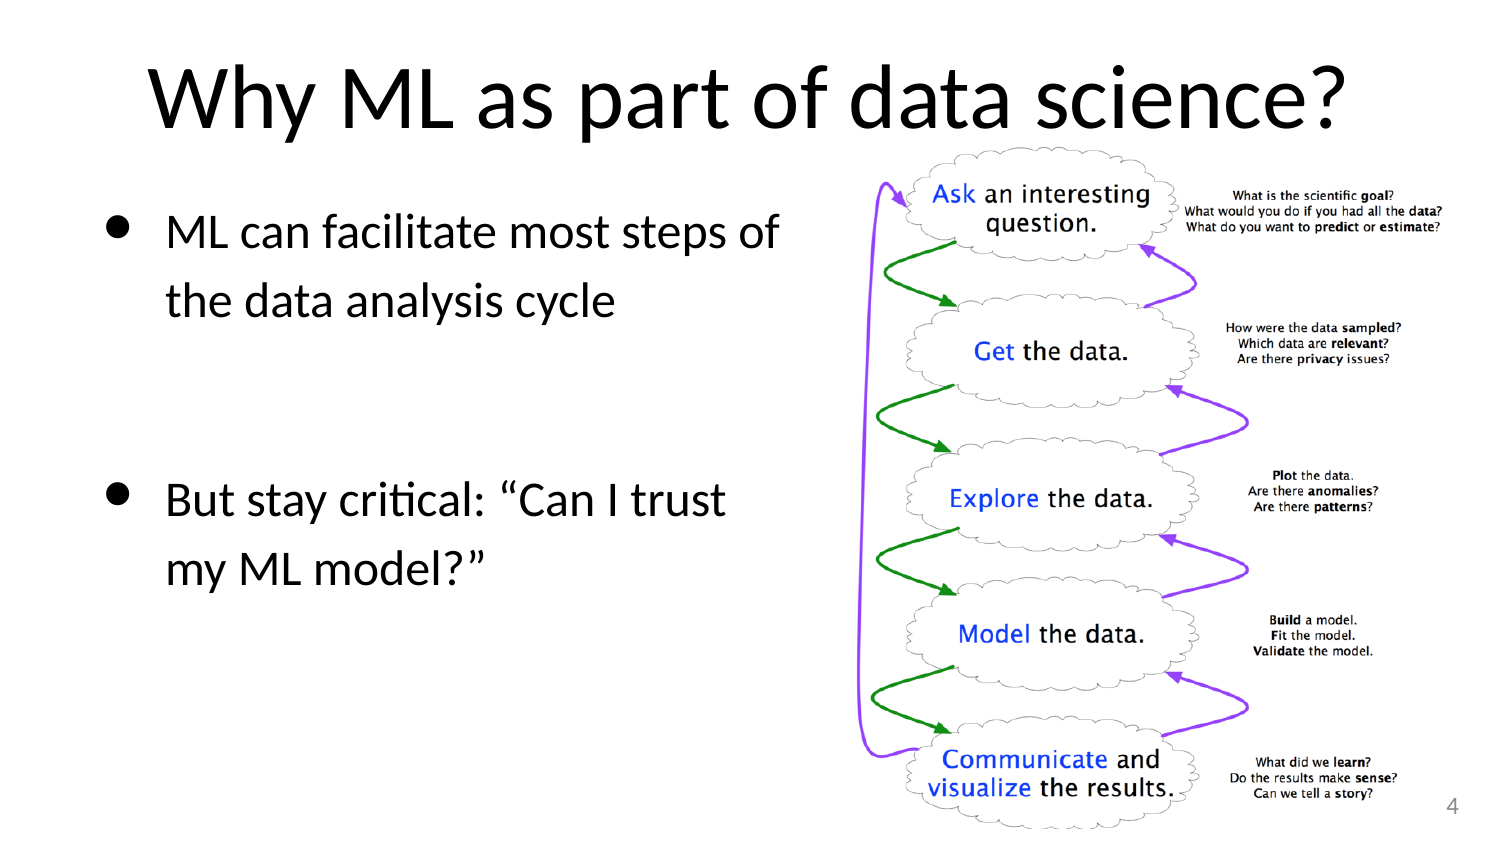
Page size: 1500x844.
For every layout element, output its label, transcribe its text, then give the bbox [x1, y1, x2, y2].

slide_number ‹#› [1452, 782, 1474, 827]
text_box ML can facilitate most steps of the data analysis cycle But stay critical: “Can I trust my ML model?” [75, 175, 794, 679]
title Why ML as part of data science? [75, 21, 1425, 162]
picture [799, 146, 1447, 830]
